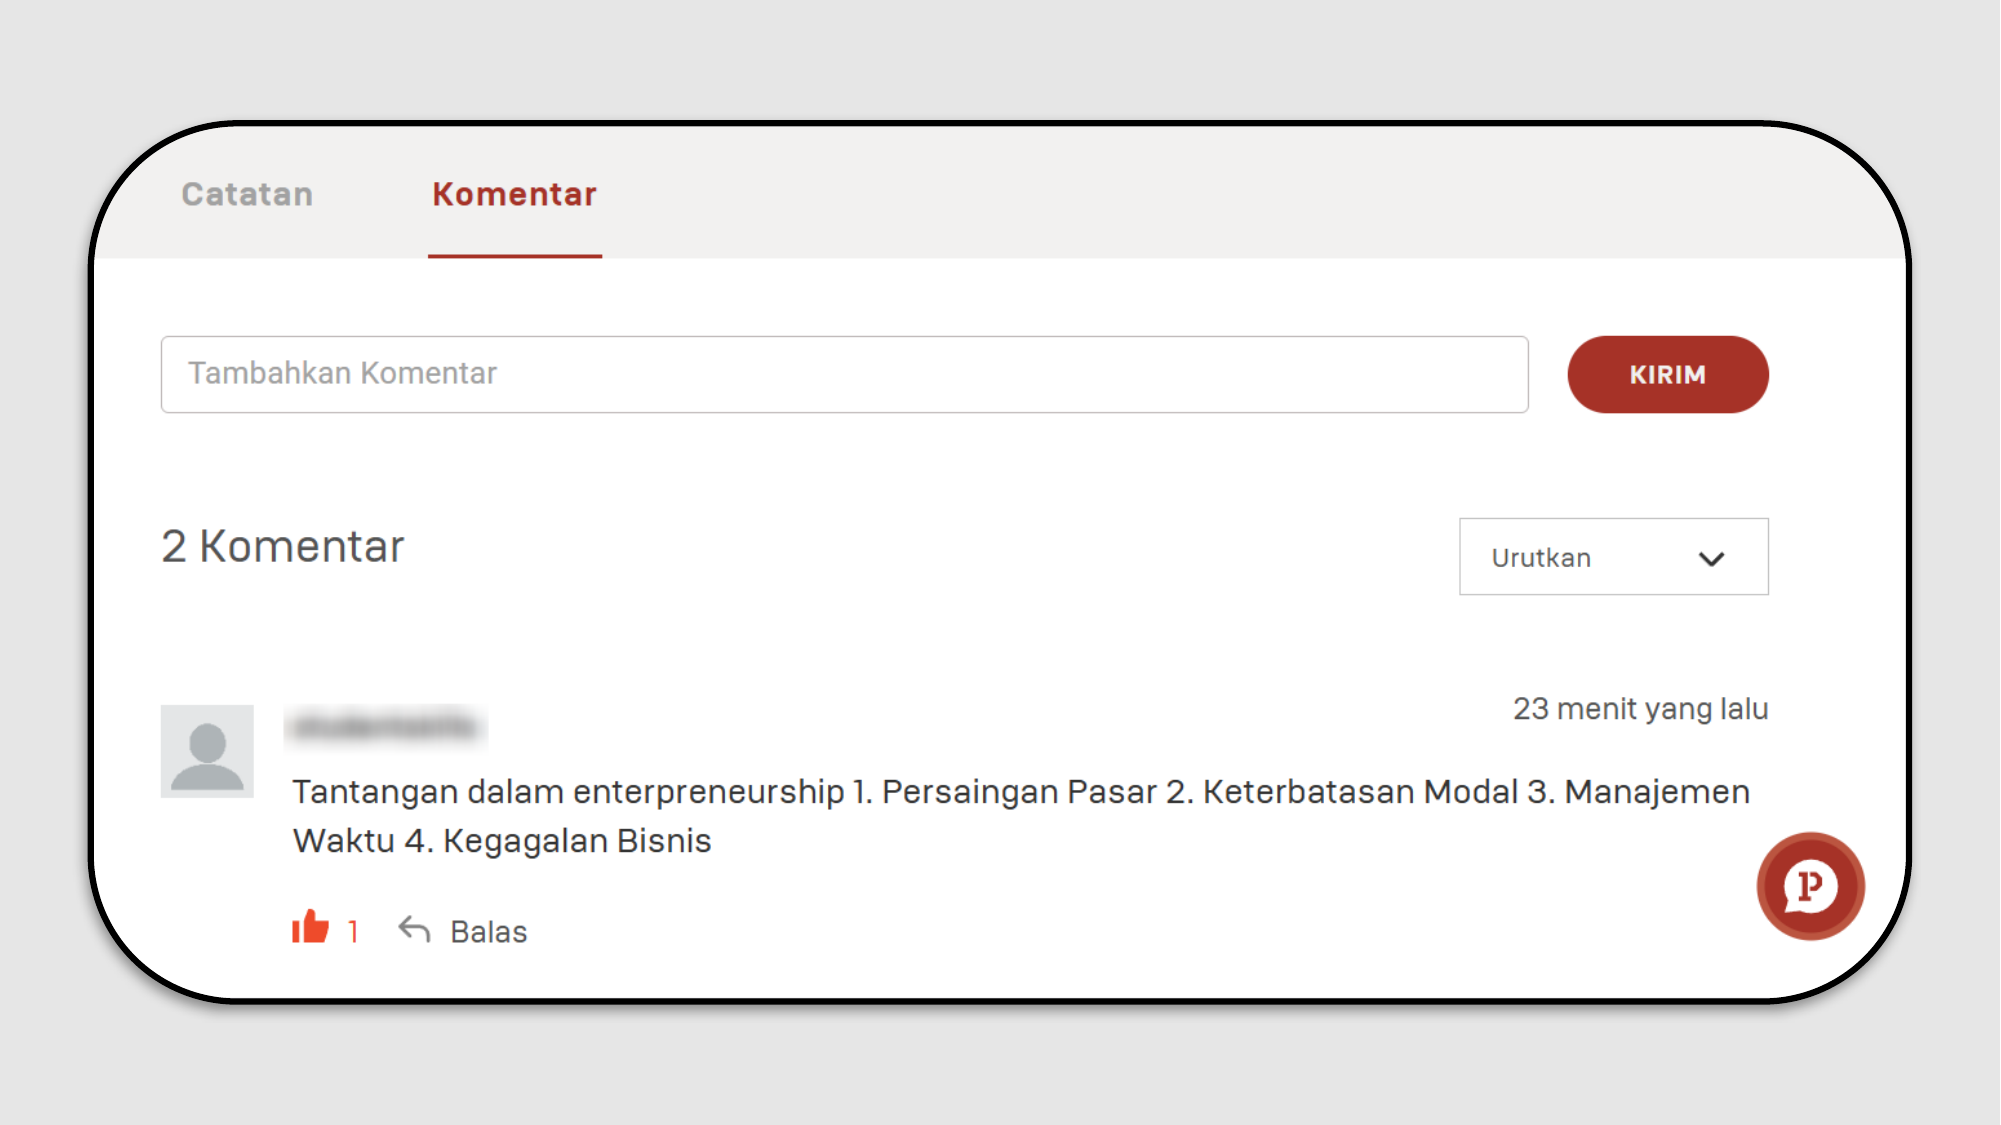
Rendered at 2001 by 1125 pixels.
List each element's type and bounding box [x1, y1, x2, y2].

picture [90, 123, 1910, 1002]
